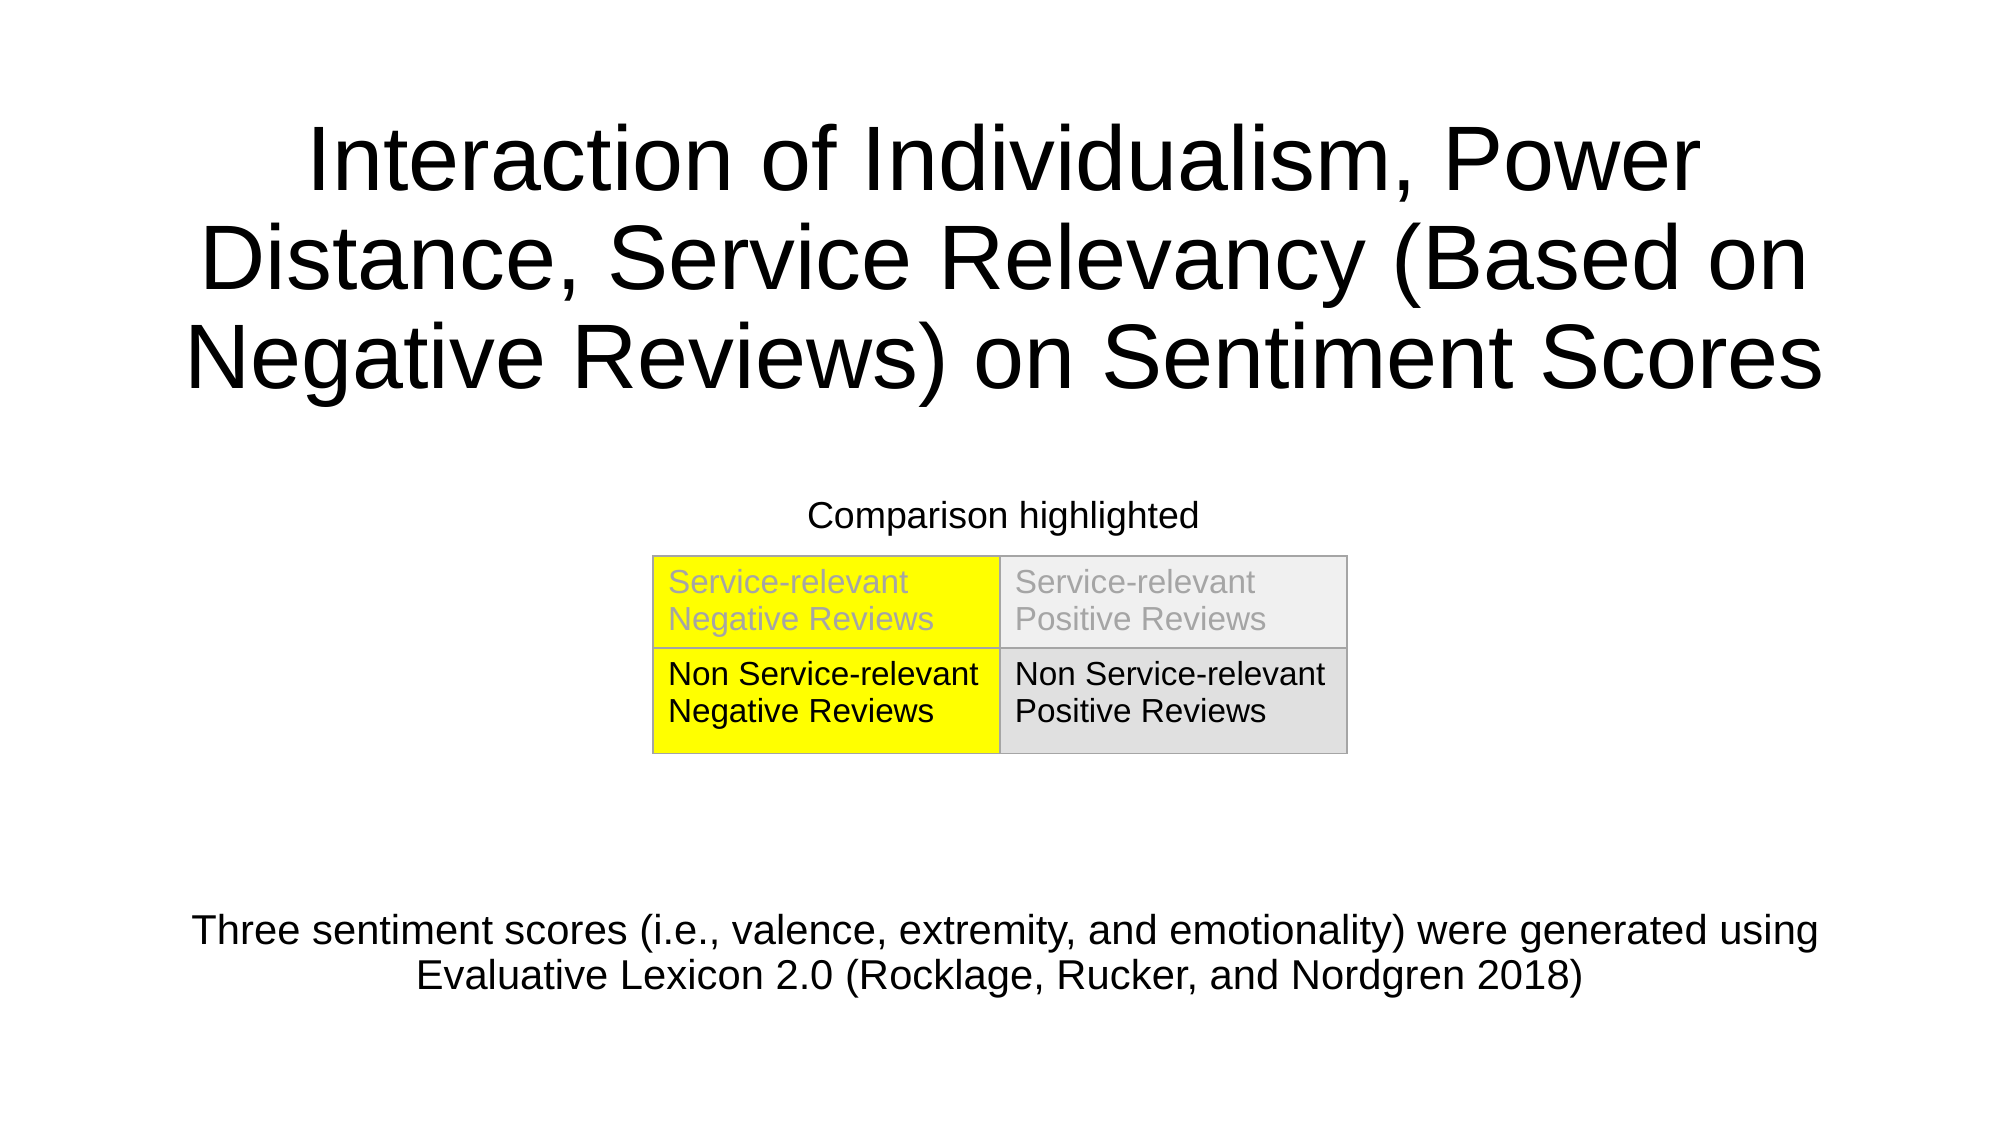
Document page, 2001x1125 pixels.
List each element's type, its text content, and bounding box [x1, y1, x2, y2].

table_header Service-relevant Negative Reviews [654, 557, 999, 647]
table_cell Non Service-relevant Negative Reviews [654, 649, 999, 753]
table_header Service-relevant Positive Reviews [1001, 557, 1346, 647]
table_cell Non Service-relevant Positive Reviews [1001, 649, 1346, 753]
text_box Comparison highlighted [792, 484, 1215, 544]
list Interaction of Individualism, Power Distance, Service Relevancy (Based on Negative Reviews) on Sentiment Scores Three sentiment scores (i.e., valence, extremity, and emotionality) were generated using Evaluative Lexicon 2.0 (Rocklage, Rucker, and Nordgren 2018) [143, 103, 1869, 1022]
